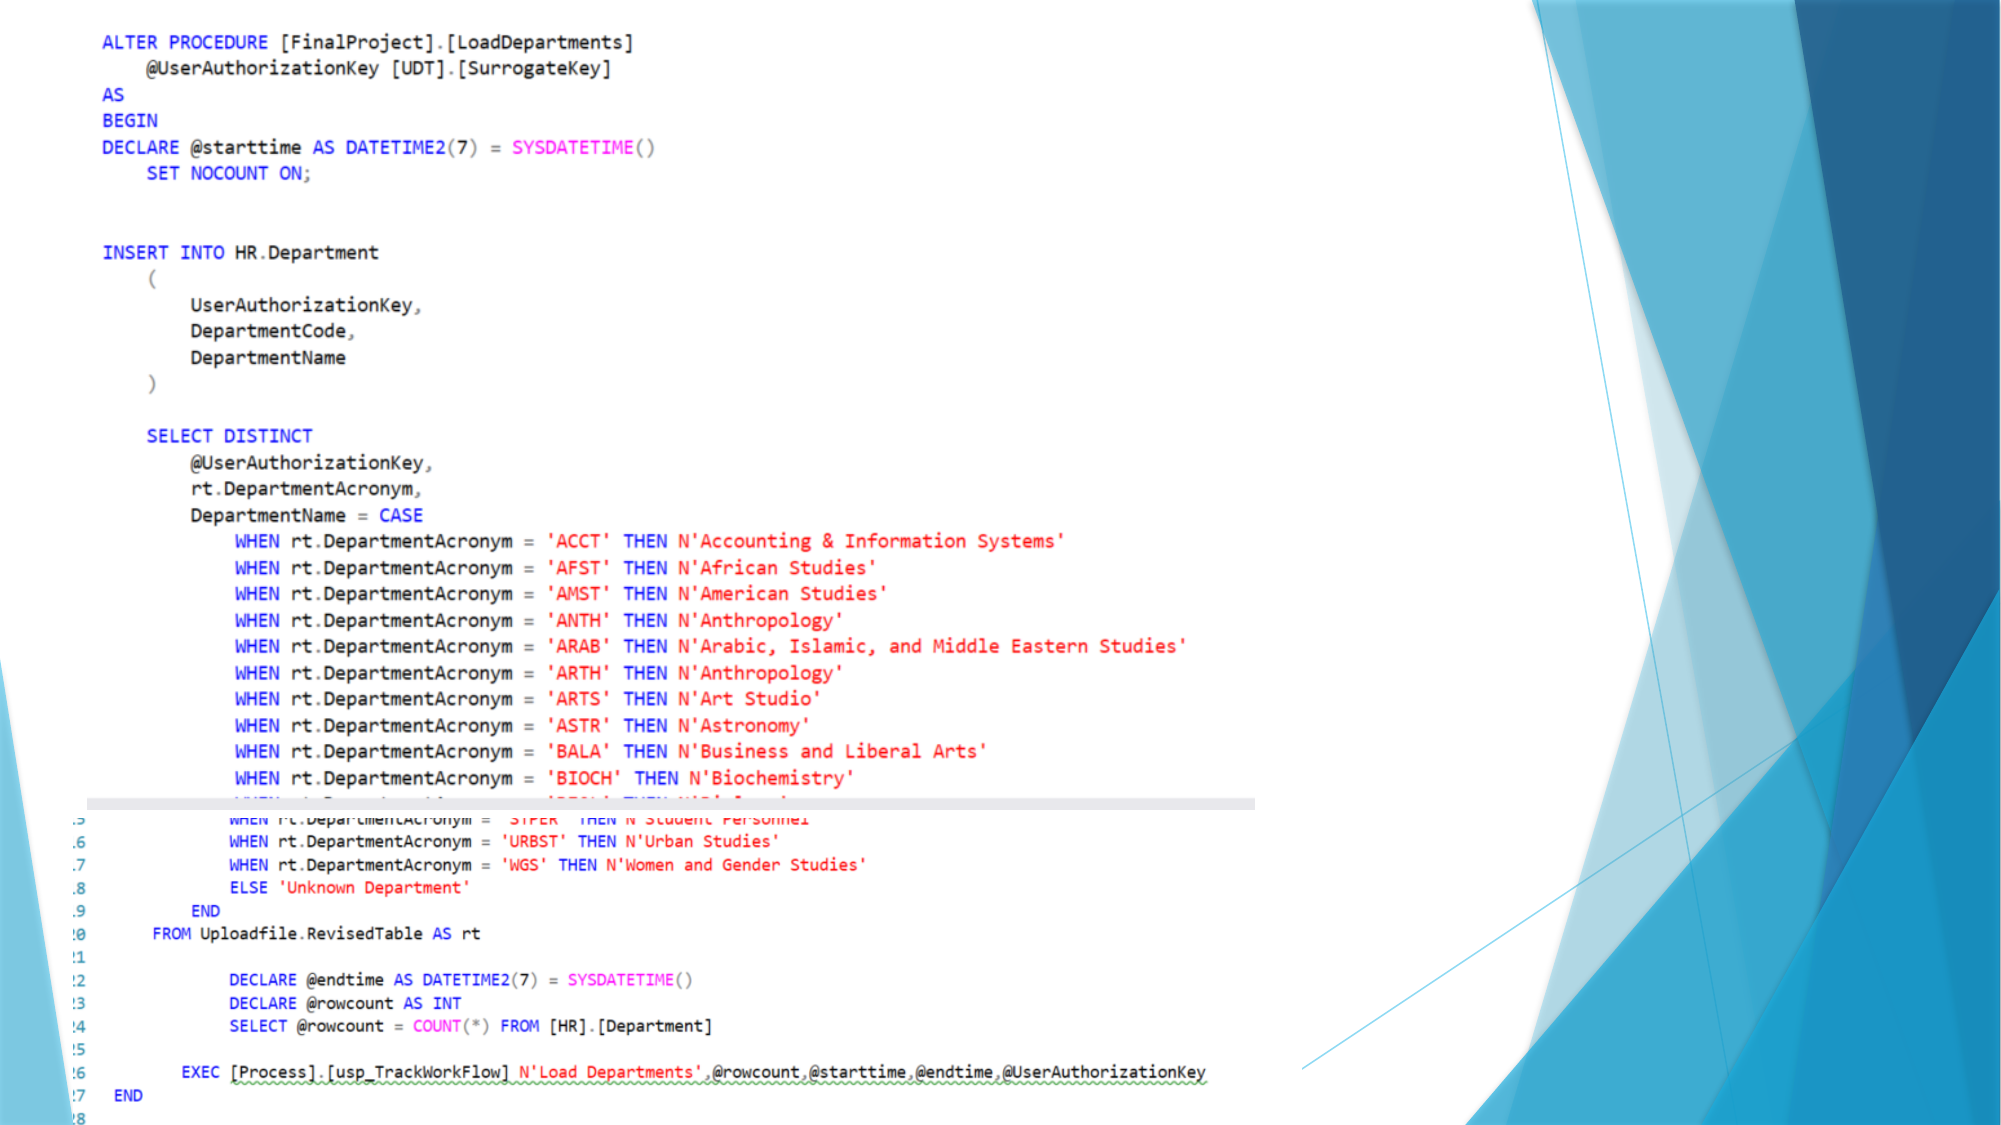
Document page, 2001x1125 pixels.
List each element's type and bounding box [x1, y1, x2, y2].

list [73, 818, 1303, 1125]
list [86, 19, 1255, 810]
